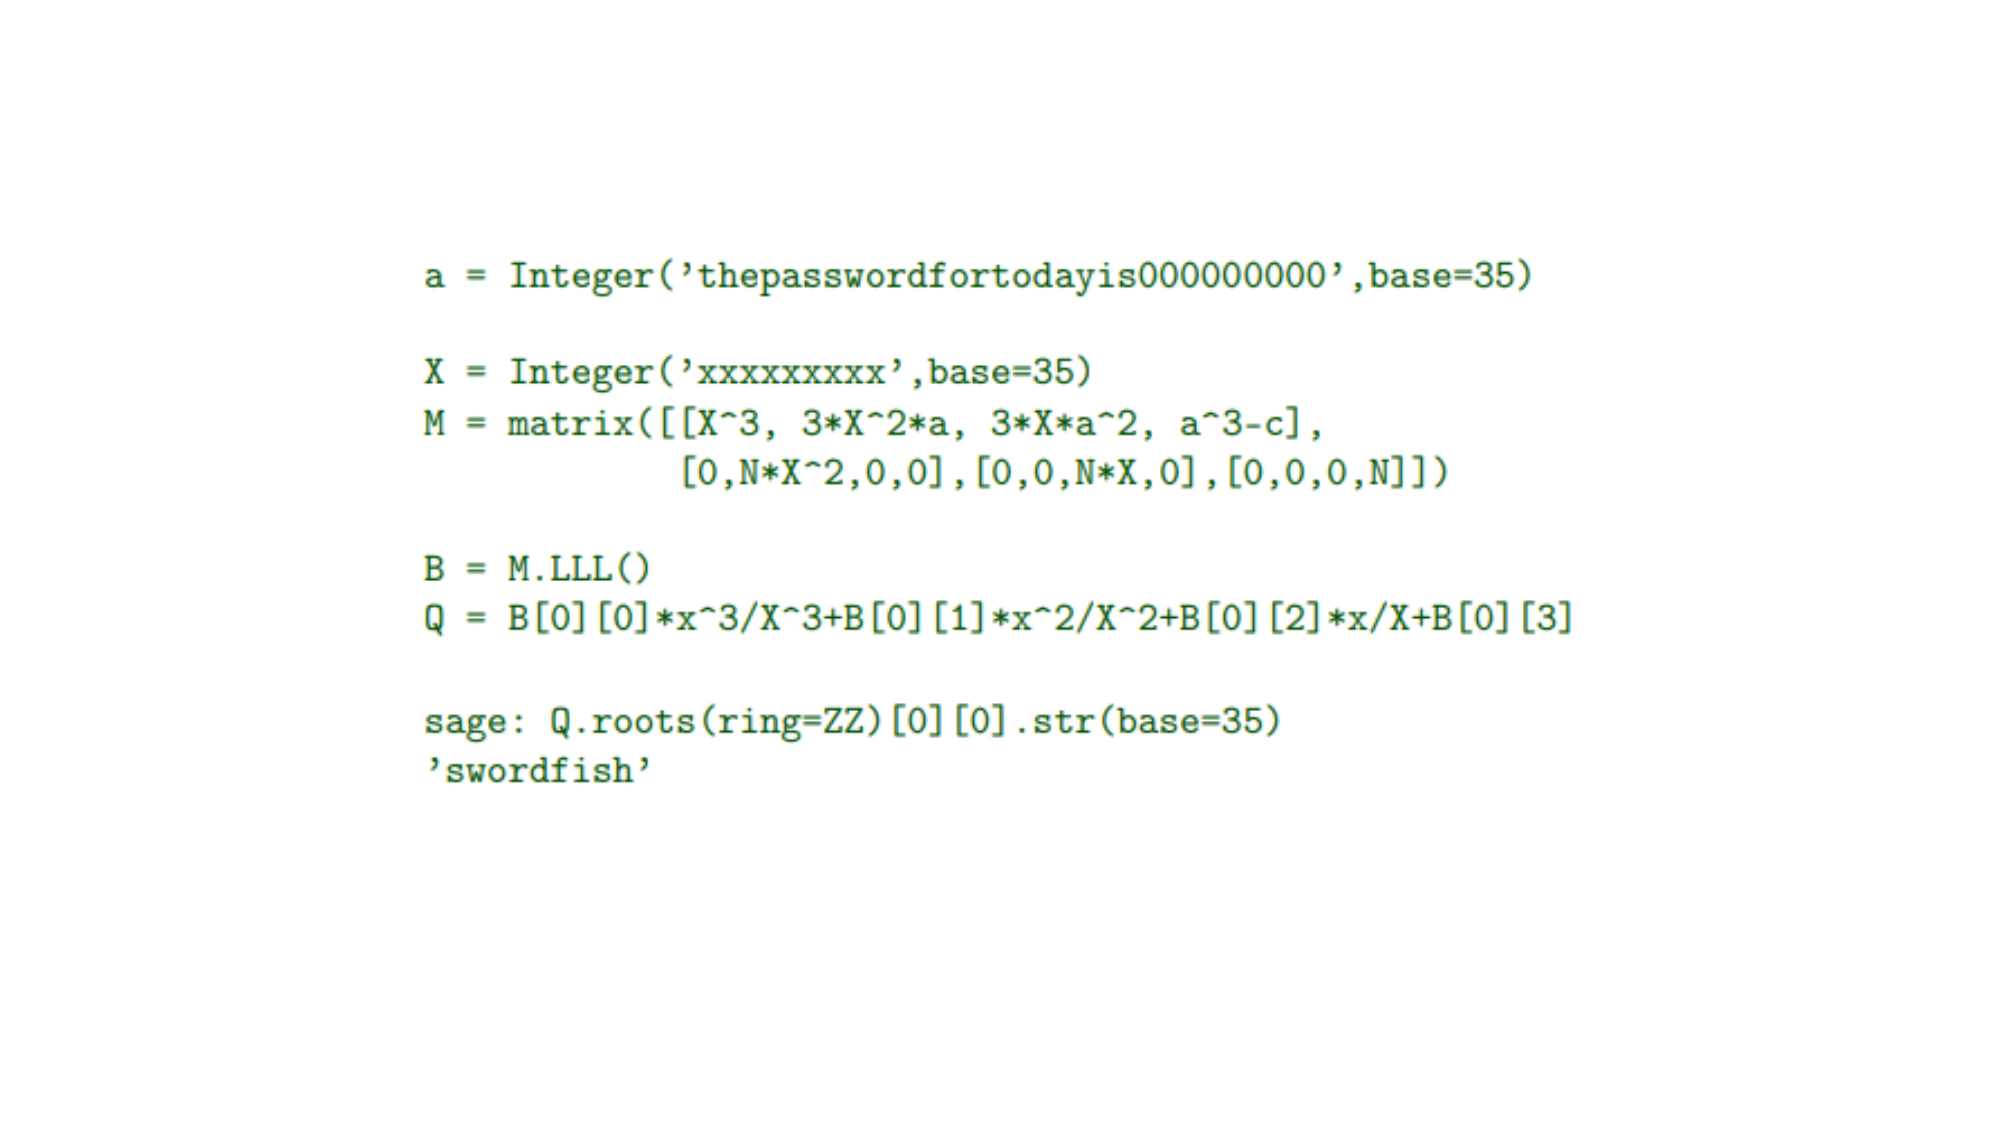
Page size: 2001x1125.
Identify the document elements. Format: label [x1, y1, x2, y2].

list [402, 243, 1598, 823]
